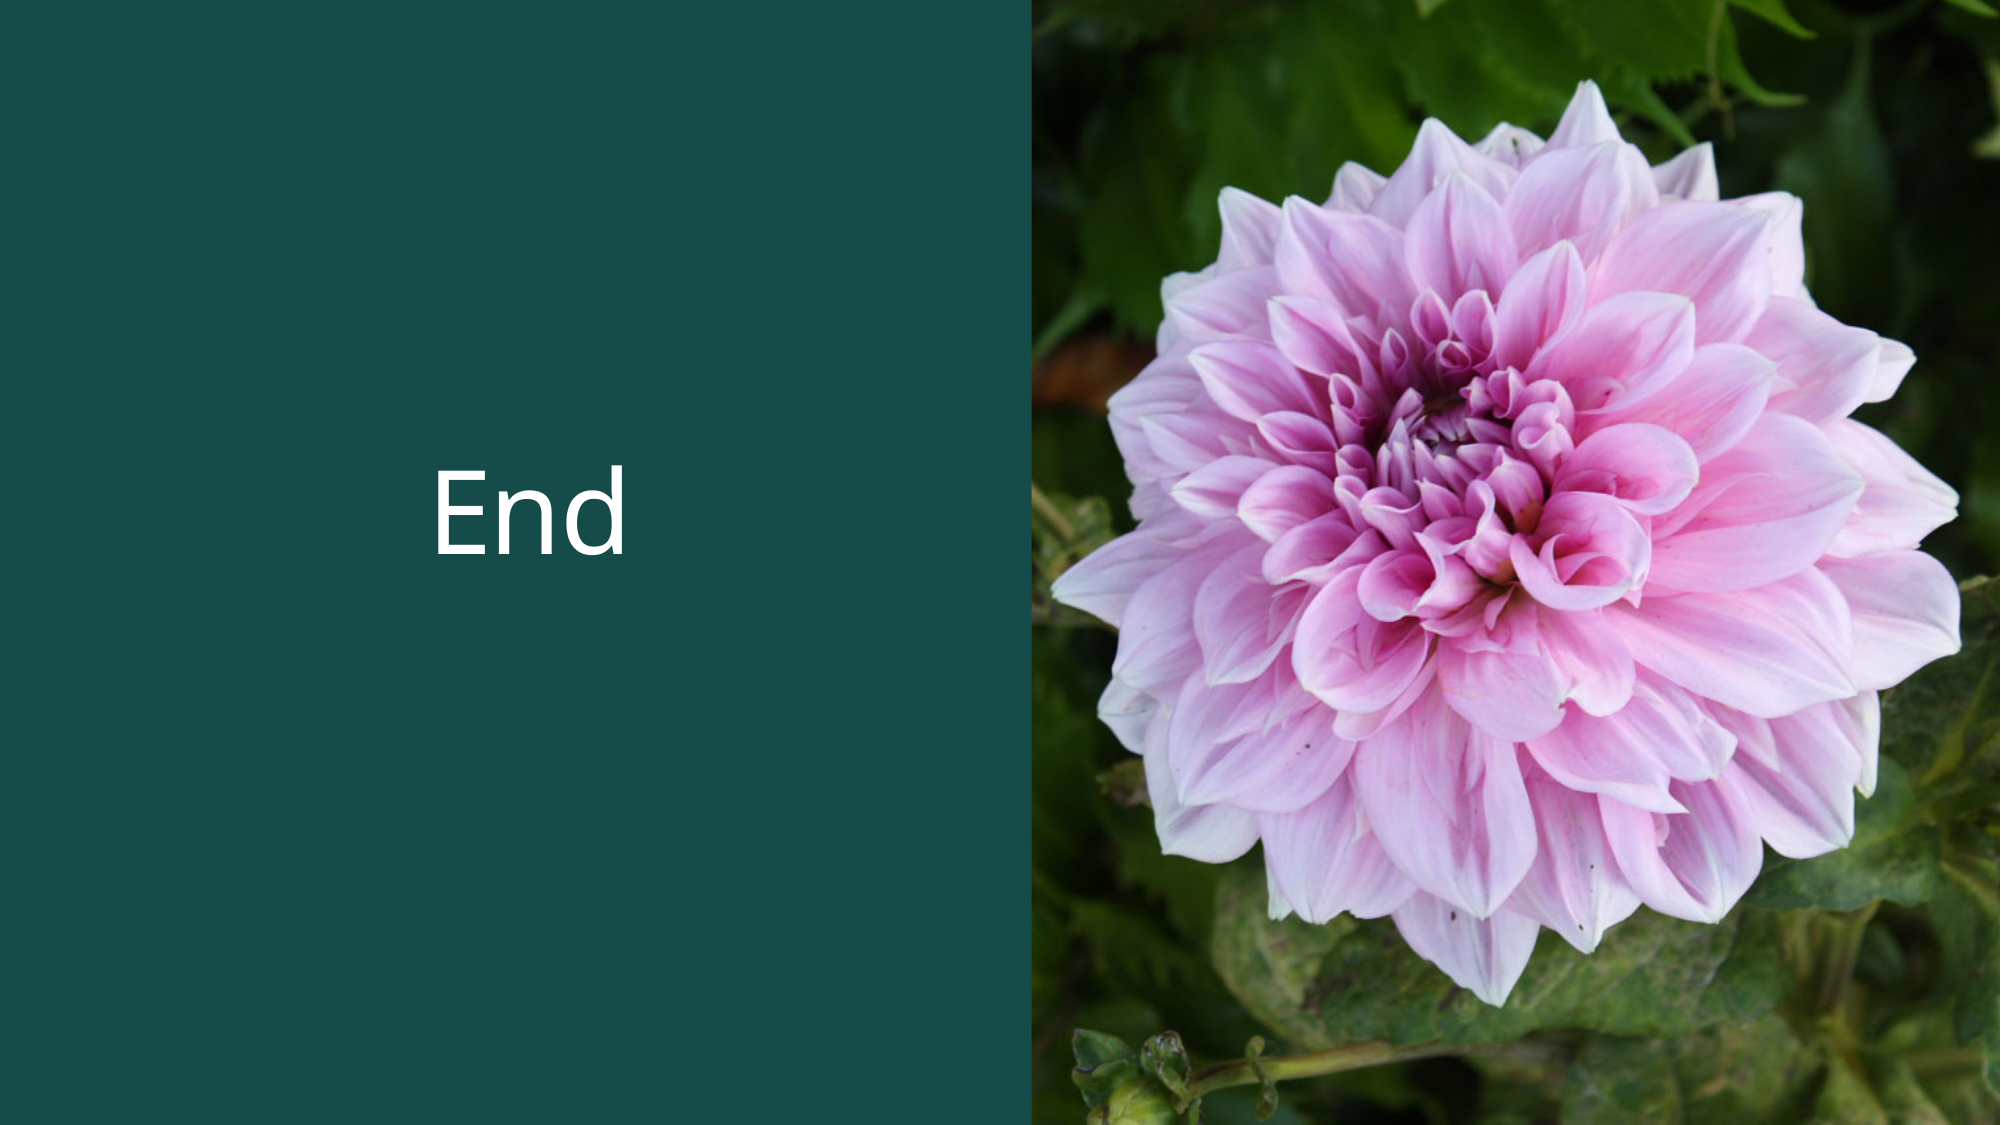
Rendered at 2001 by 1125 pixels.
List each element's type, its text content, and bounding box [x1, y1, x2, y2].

title End [118, 119, 941, 579]
text_box [0, 0, 1031, 1125]
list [1031, 0, 2000, 1125]
